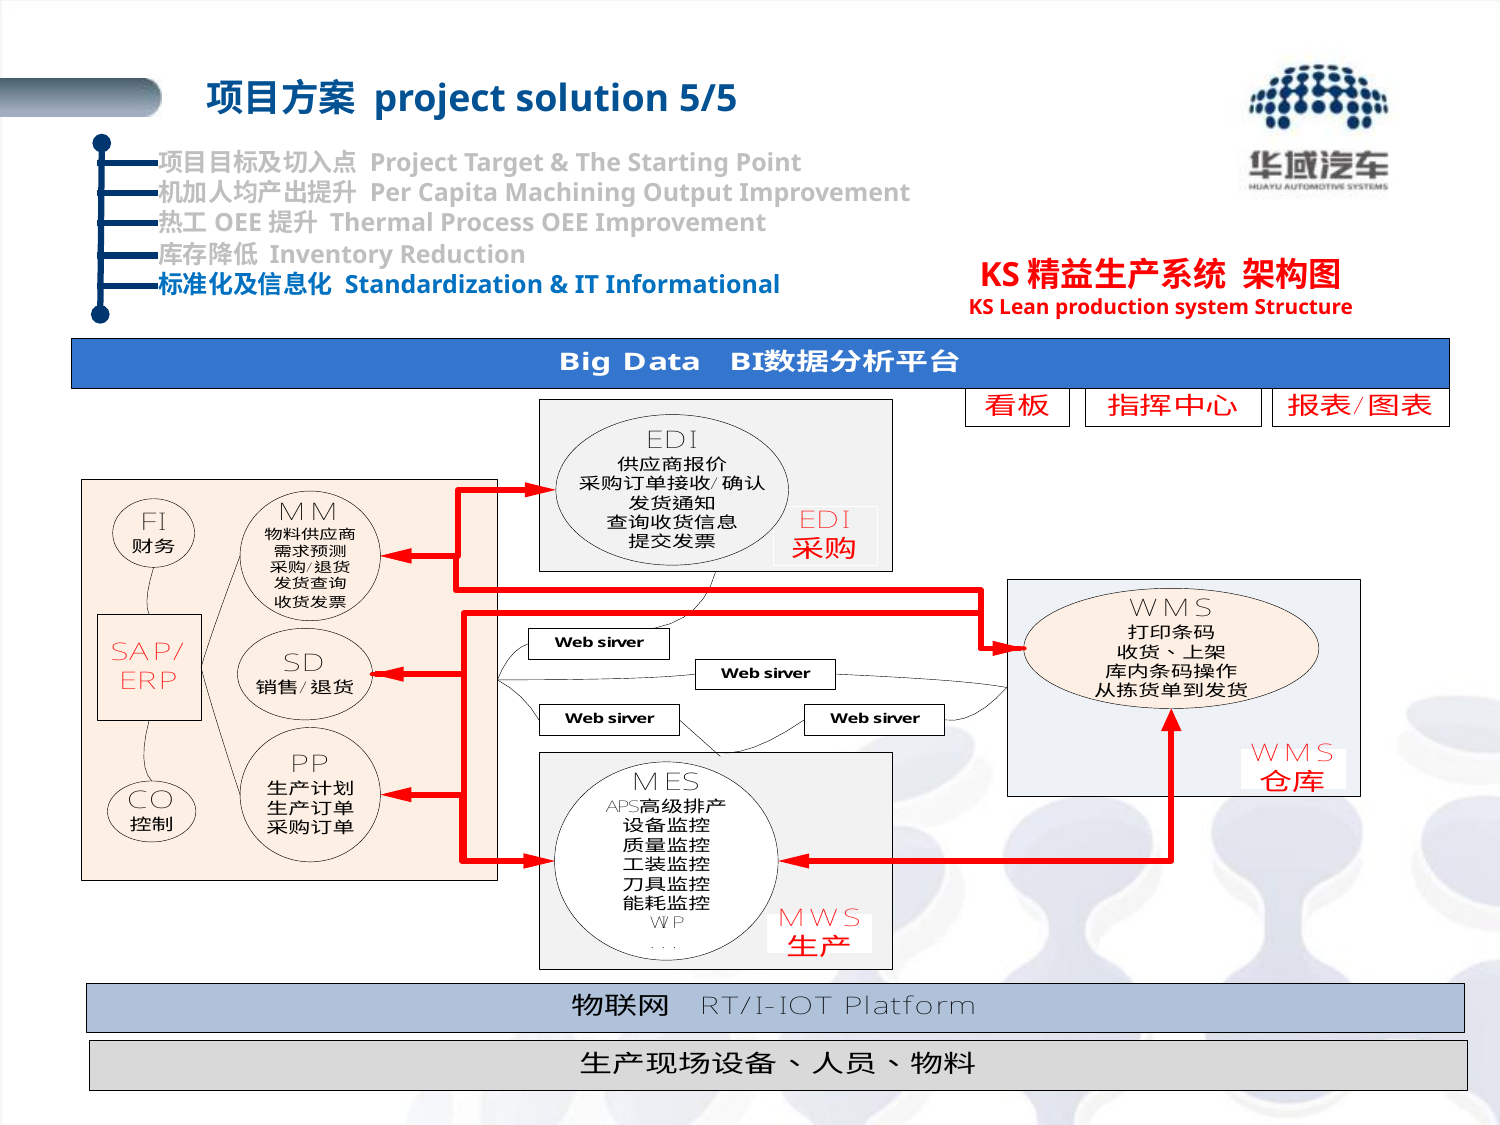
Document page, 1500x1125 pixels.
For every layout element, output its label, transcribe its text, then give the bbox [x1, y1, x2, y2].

text_box 项目方案 project solution 5/5 [191, 66, 753, 127]
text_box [68, 336, 1470, 1092]
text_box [96, 142, 927, 315]
picture [0, 0, 1500, 1125]
text_box KS精益生产系统 架构图 KS Lean production system Structure [964, 249, 1357, 322]
